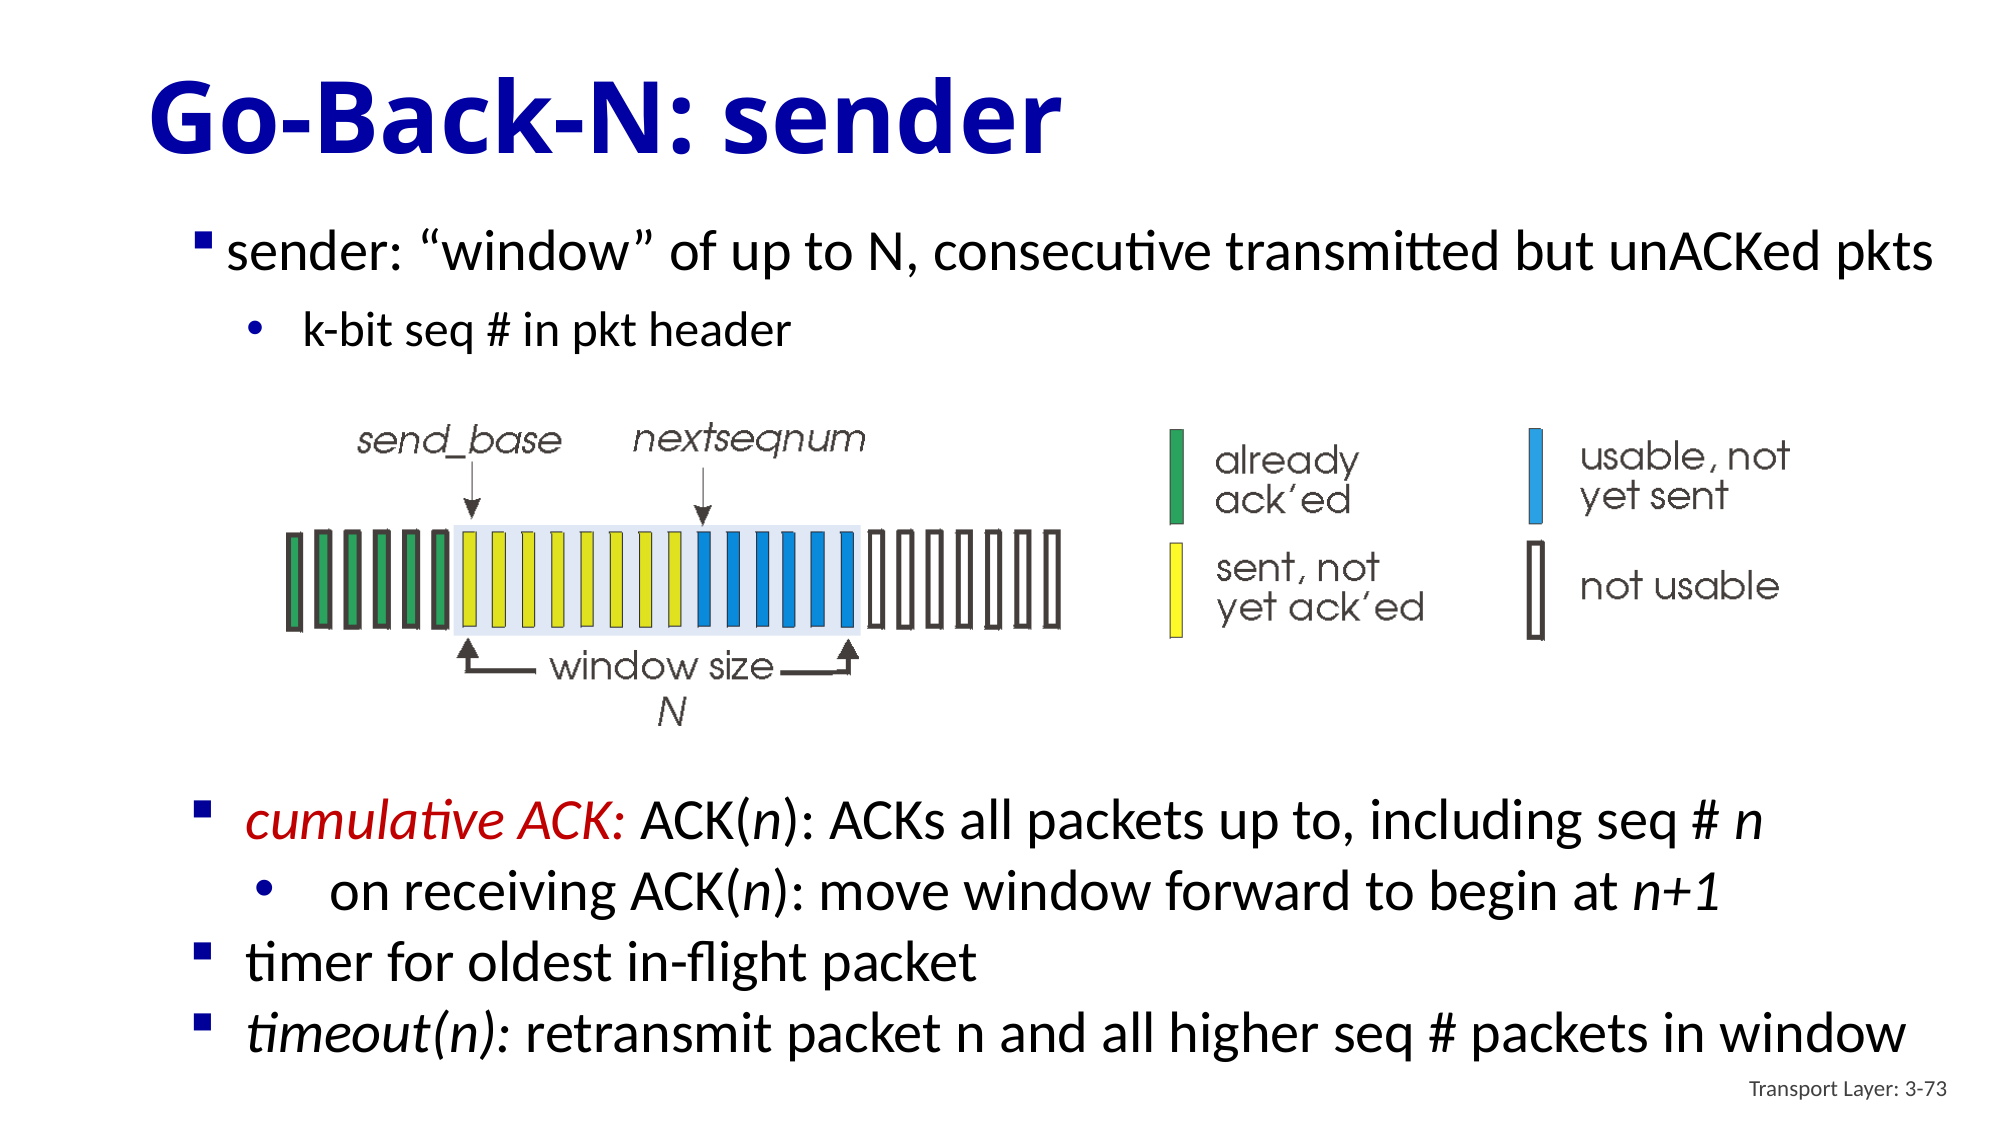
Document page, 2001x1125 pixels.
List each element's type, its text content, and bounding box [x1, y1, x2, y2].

title Go-Back-N: sender [131, 47, 1952, 195]
picture [286, 422, 1790, 726]
text_box sender: “window” of up to N, consecutive transmitted but unACKed pkts k-bit seq # in pkt header [153, 212, 1972, 442]
slide_number Transport Layer: 3-73 [1512, 1056, 1963, 1117]
text_box cumulative ACK: ACK(n): ACKs all packets up to, including seq # n on receiving ACK(n): move window forward to begin at n+1 timer for oldest in-flight packet timeout(n): retransmit packet n and all higher seq # packets in window [173, 784, 2000, 1111]
